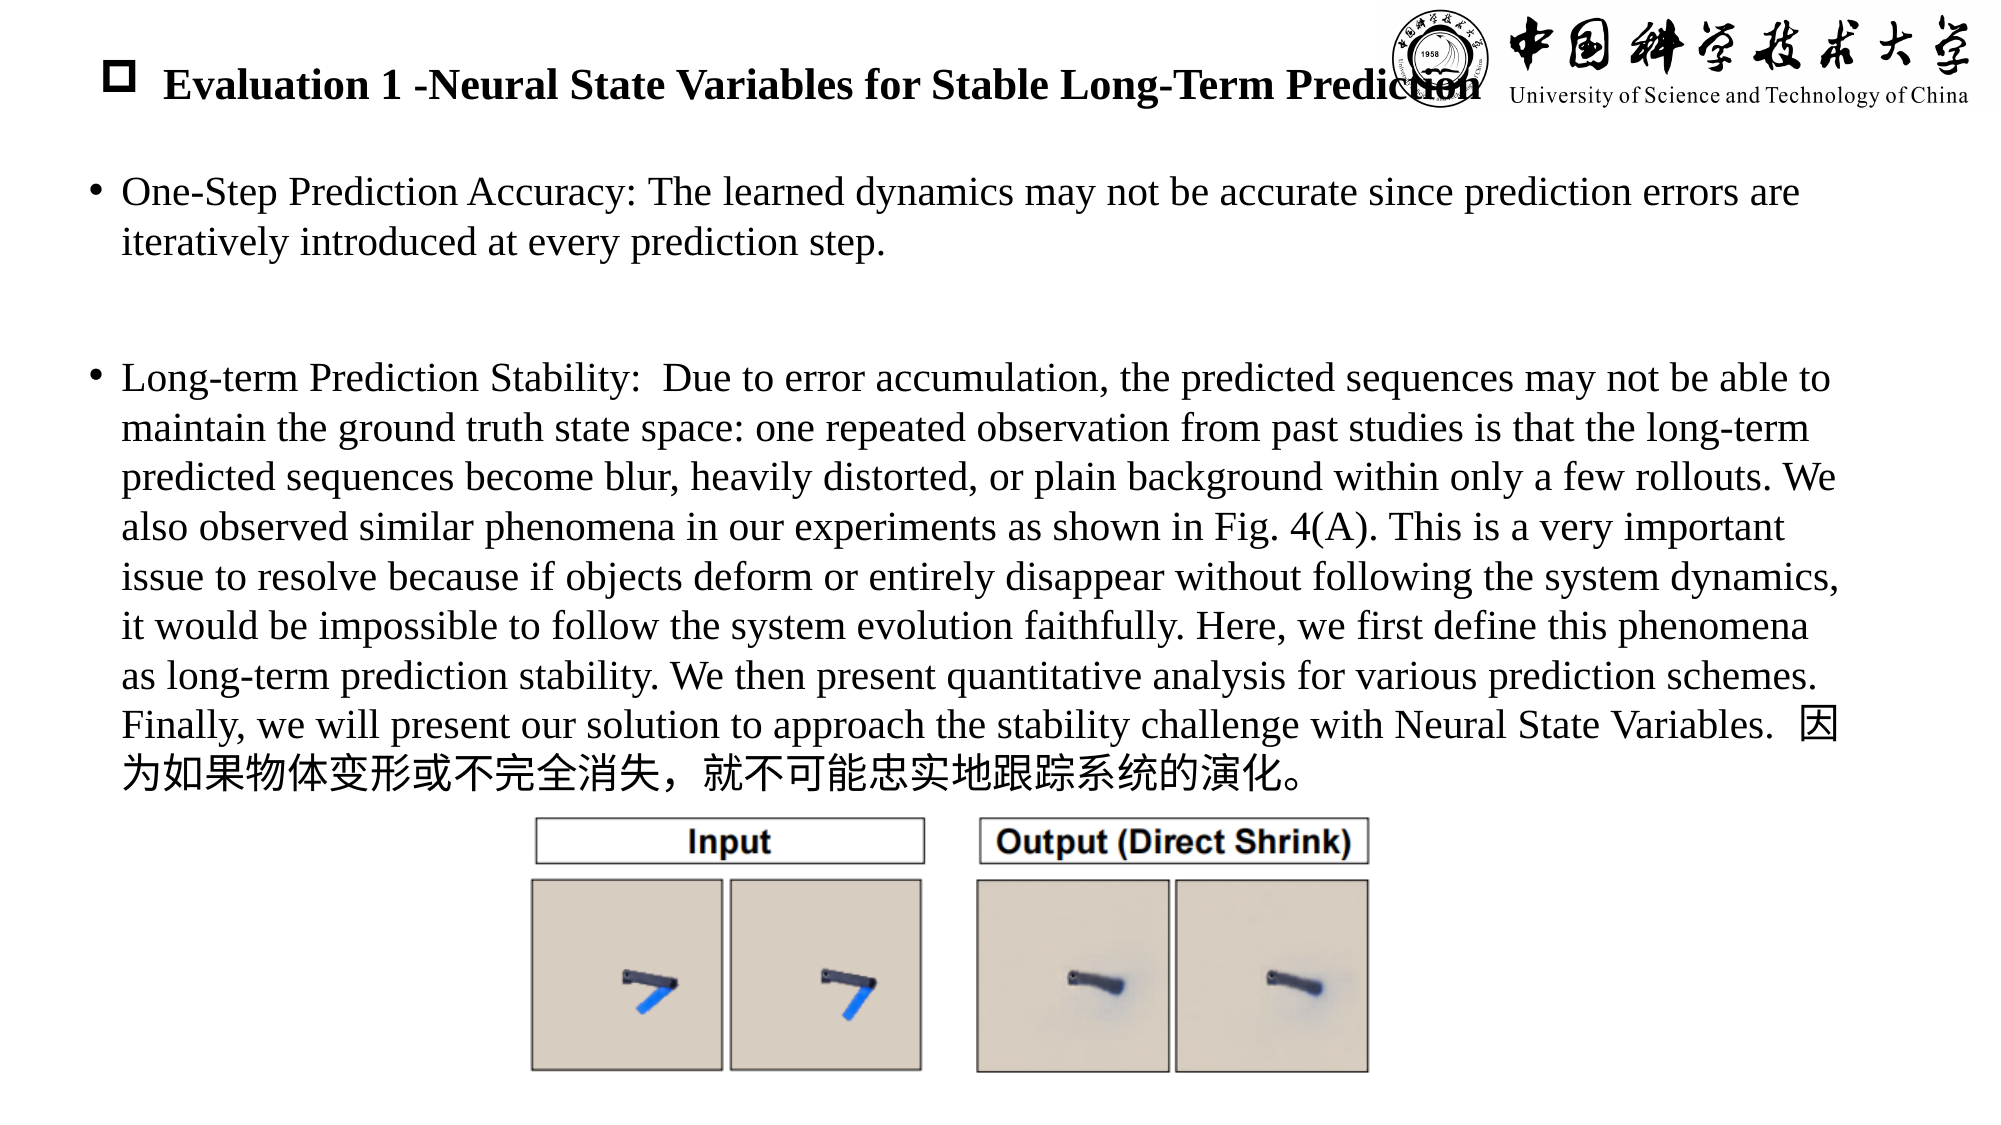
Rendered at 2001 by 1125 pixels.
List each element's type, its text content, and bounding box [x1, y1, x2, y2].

picture [521, 805, 1378, 1093]
picture [1374, 0, 2000, 113]
list One-Step Prediction Accuracy: The learned dynamics may not be accurate since prediction errors are iteratively introduced at every prediction step. Long-term Prediction Stability: Due to error accumulation, the predicted sequences may not be able to maintain the ground truth state space: one repeated observation from past studies is that the long-term predicted sequences become blur, heavily distorted, or plain background within only a few rollouts. We also observed similar phenomena in our experiments as shown in Fig. 4(A). This is a very important issue to resolve because if objects deform or entirely disappear without following the system dynamics, it would be impossible to follow the system evolution faithfully. Here, we first define this phenomena as long-term prediction stability. We then present quantitative analysis for various prediction schemes. Finally, we will present our solution to approach the stability challenge with Neural State Variables. 因为如果物体变形或不完全消失，就不可能忠实地跟踪系统的演化。 [73, 156, 1863, 1014]
title Evaluation 1 -Neural State Variables for Stable Long-Term Prediction [84, 32, 1582, 137]
